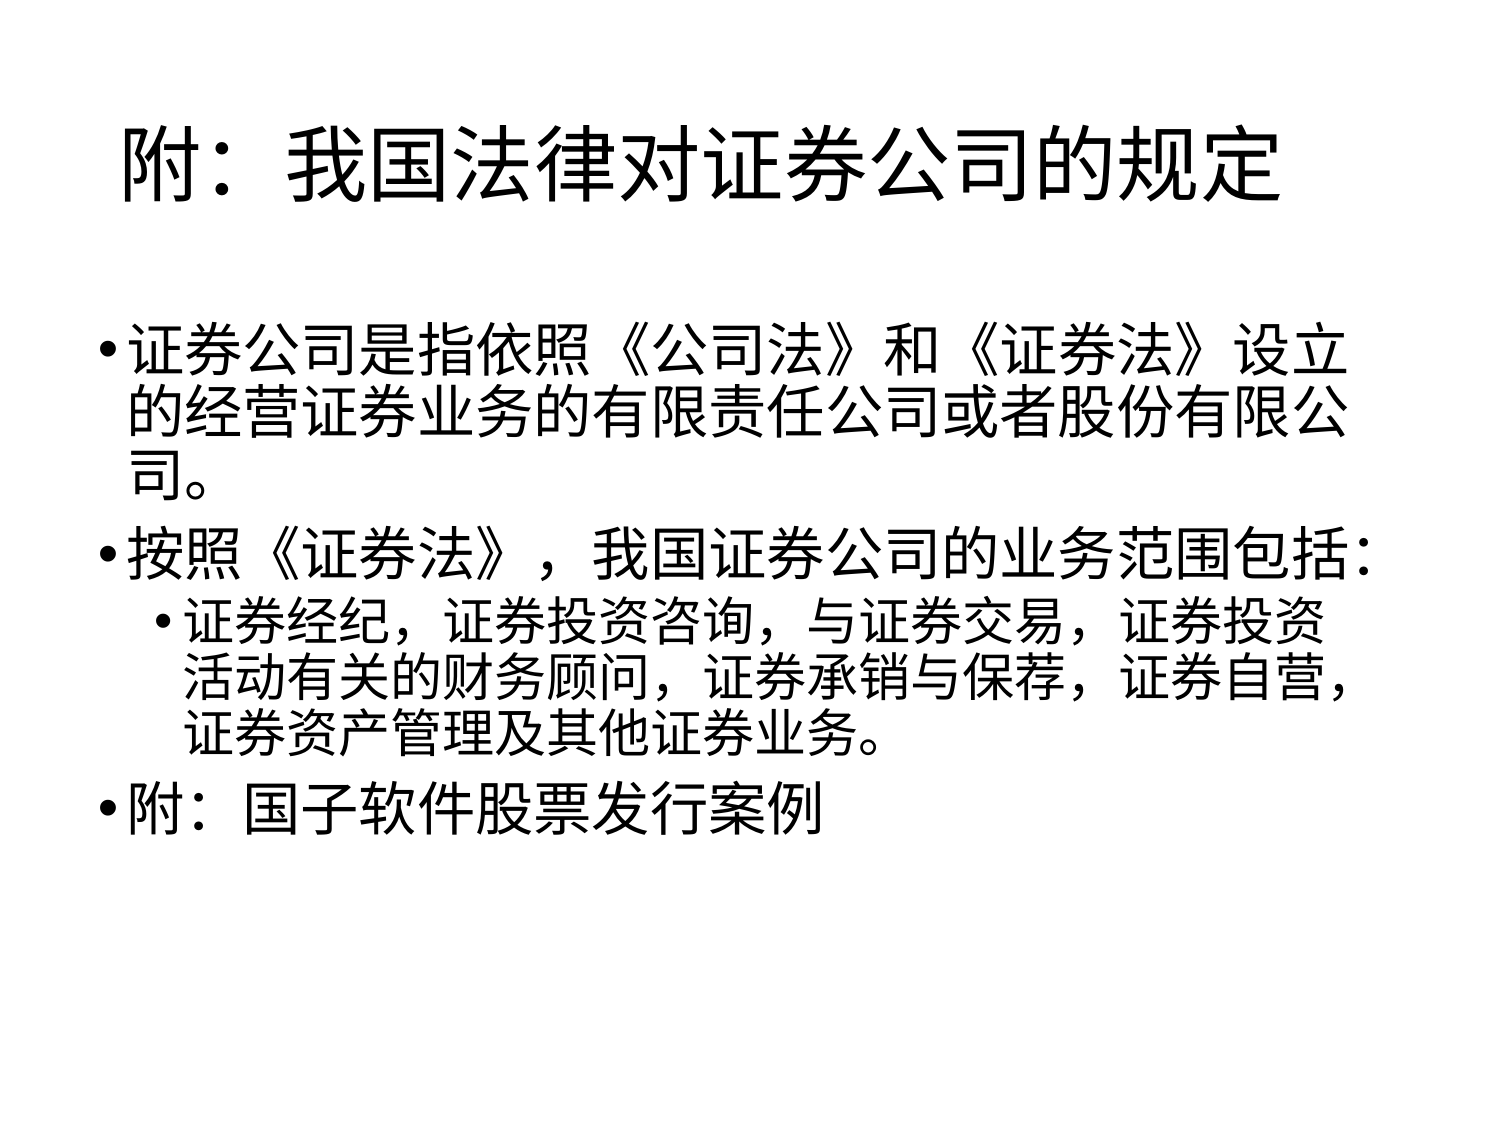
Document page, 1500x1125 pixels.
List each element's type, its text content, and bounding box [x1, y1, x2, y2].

title 附：我国法律对证券公司的规定 [103, 59, 1397, 278]
list 证券公司是指依照《公司法》和《证券法》设立的经营证券业务的有限责任公司或者股份有限公司。 按照《证券法》，我国证券公司的业务范围包括： 证券经纪，证券投资咨询，与证券交易，证券投资活动有关的财务顾问，证券承销与保荐，证券自营，证券资产管理及其他证券业务。 附：国子软件股票发行案例 [82, 313, 1377, 978]
